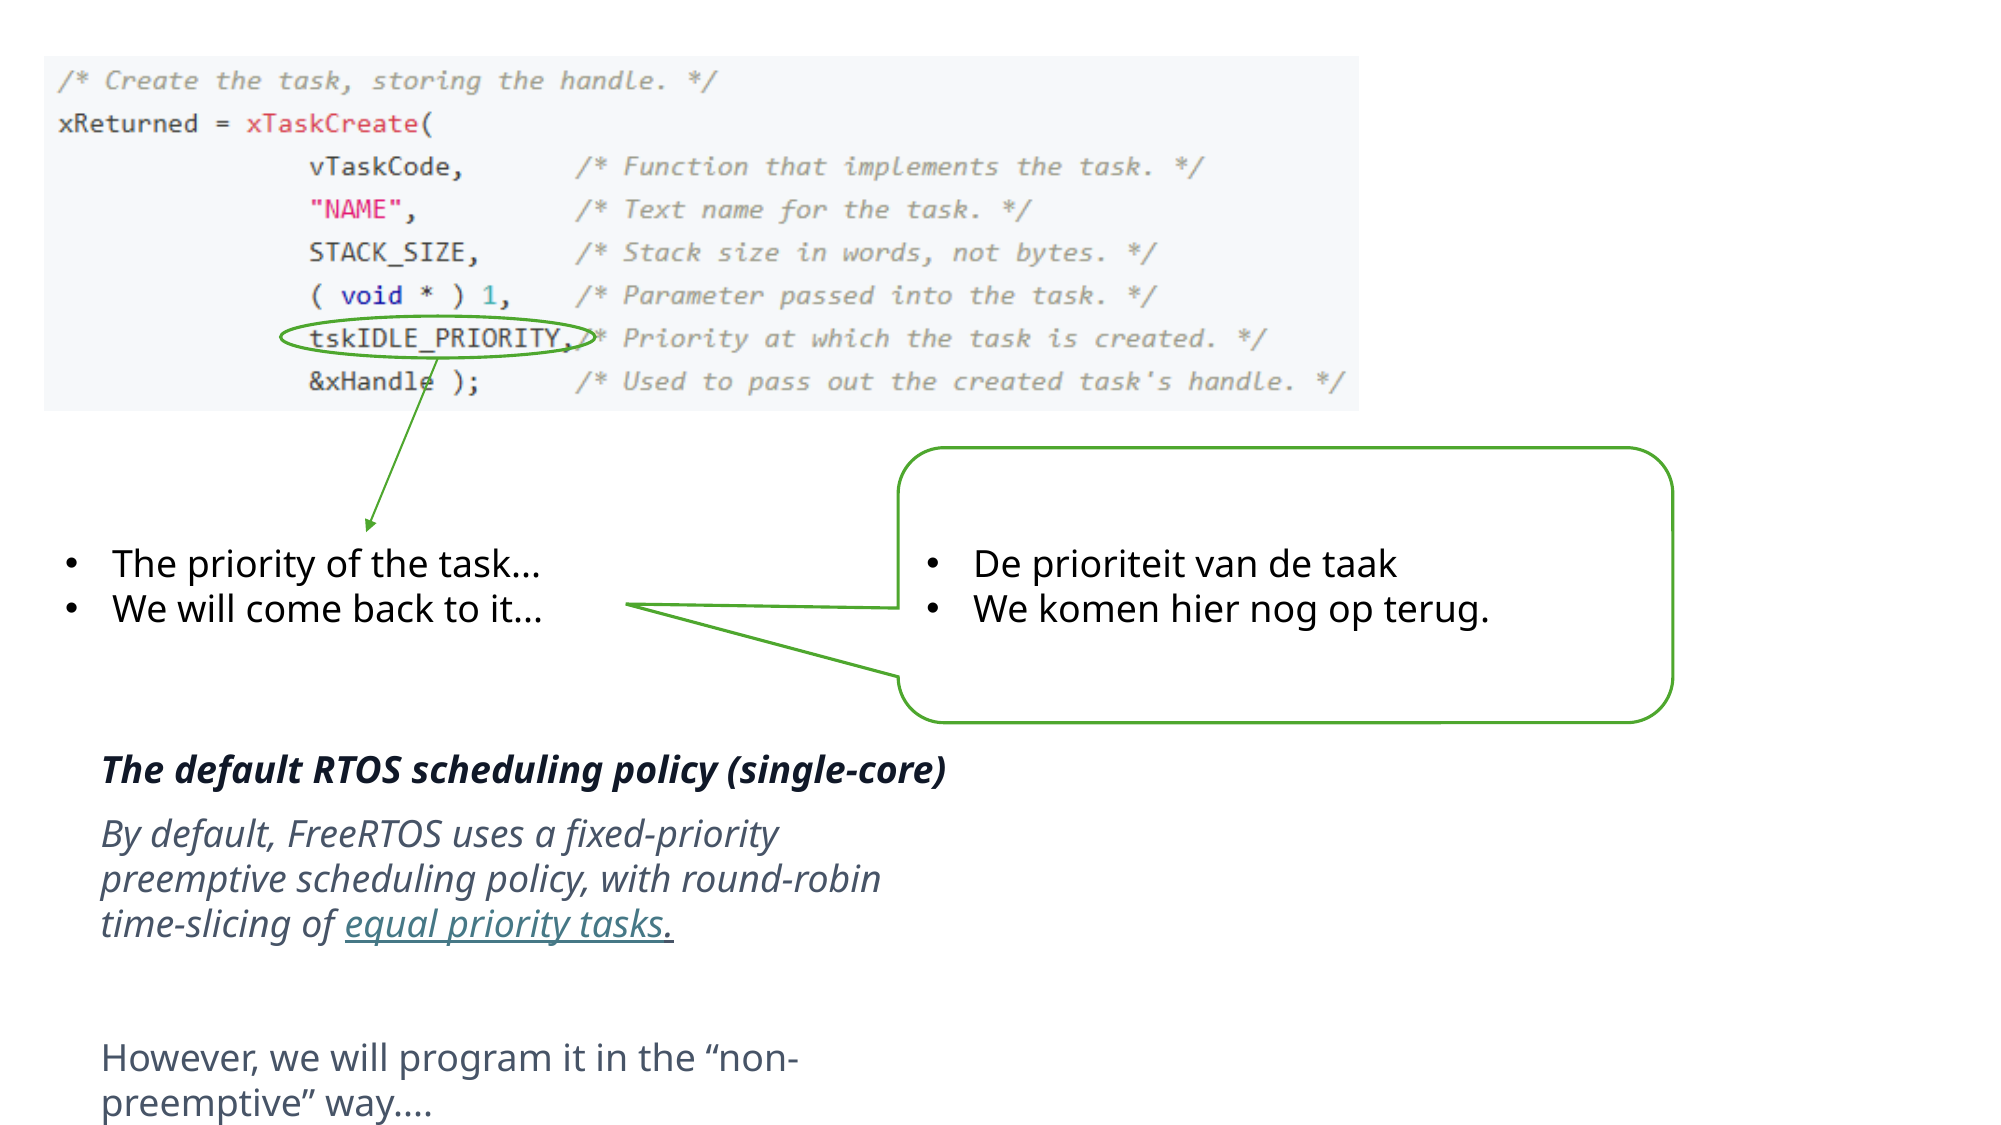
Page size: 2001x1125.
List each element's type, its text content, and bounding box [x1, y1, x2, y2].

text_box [365, 357, 439, 533]
picture [44, 56, 1359, 412]
text_box De prioriteit van de taak We komen hier nog op terug. [625, 446, 1675, 725]
text_box The priority of the task... We will come back to it... [50, 532, 826, 637]
text_box The default RTOS scheduling policy (single-core) By default, FreeRTOS uses a fixed-priority preemptive scheduling policy, with round-robin time-slicing of equal priority tasks. However, we will program it in the “non-preemptive” way.... [85, 738, 967, 1125]
